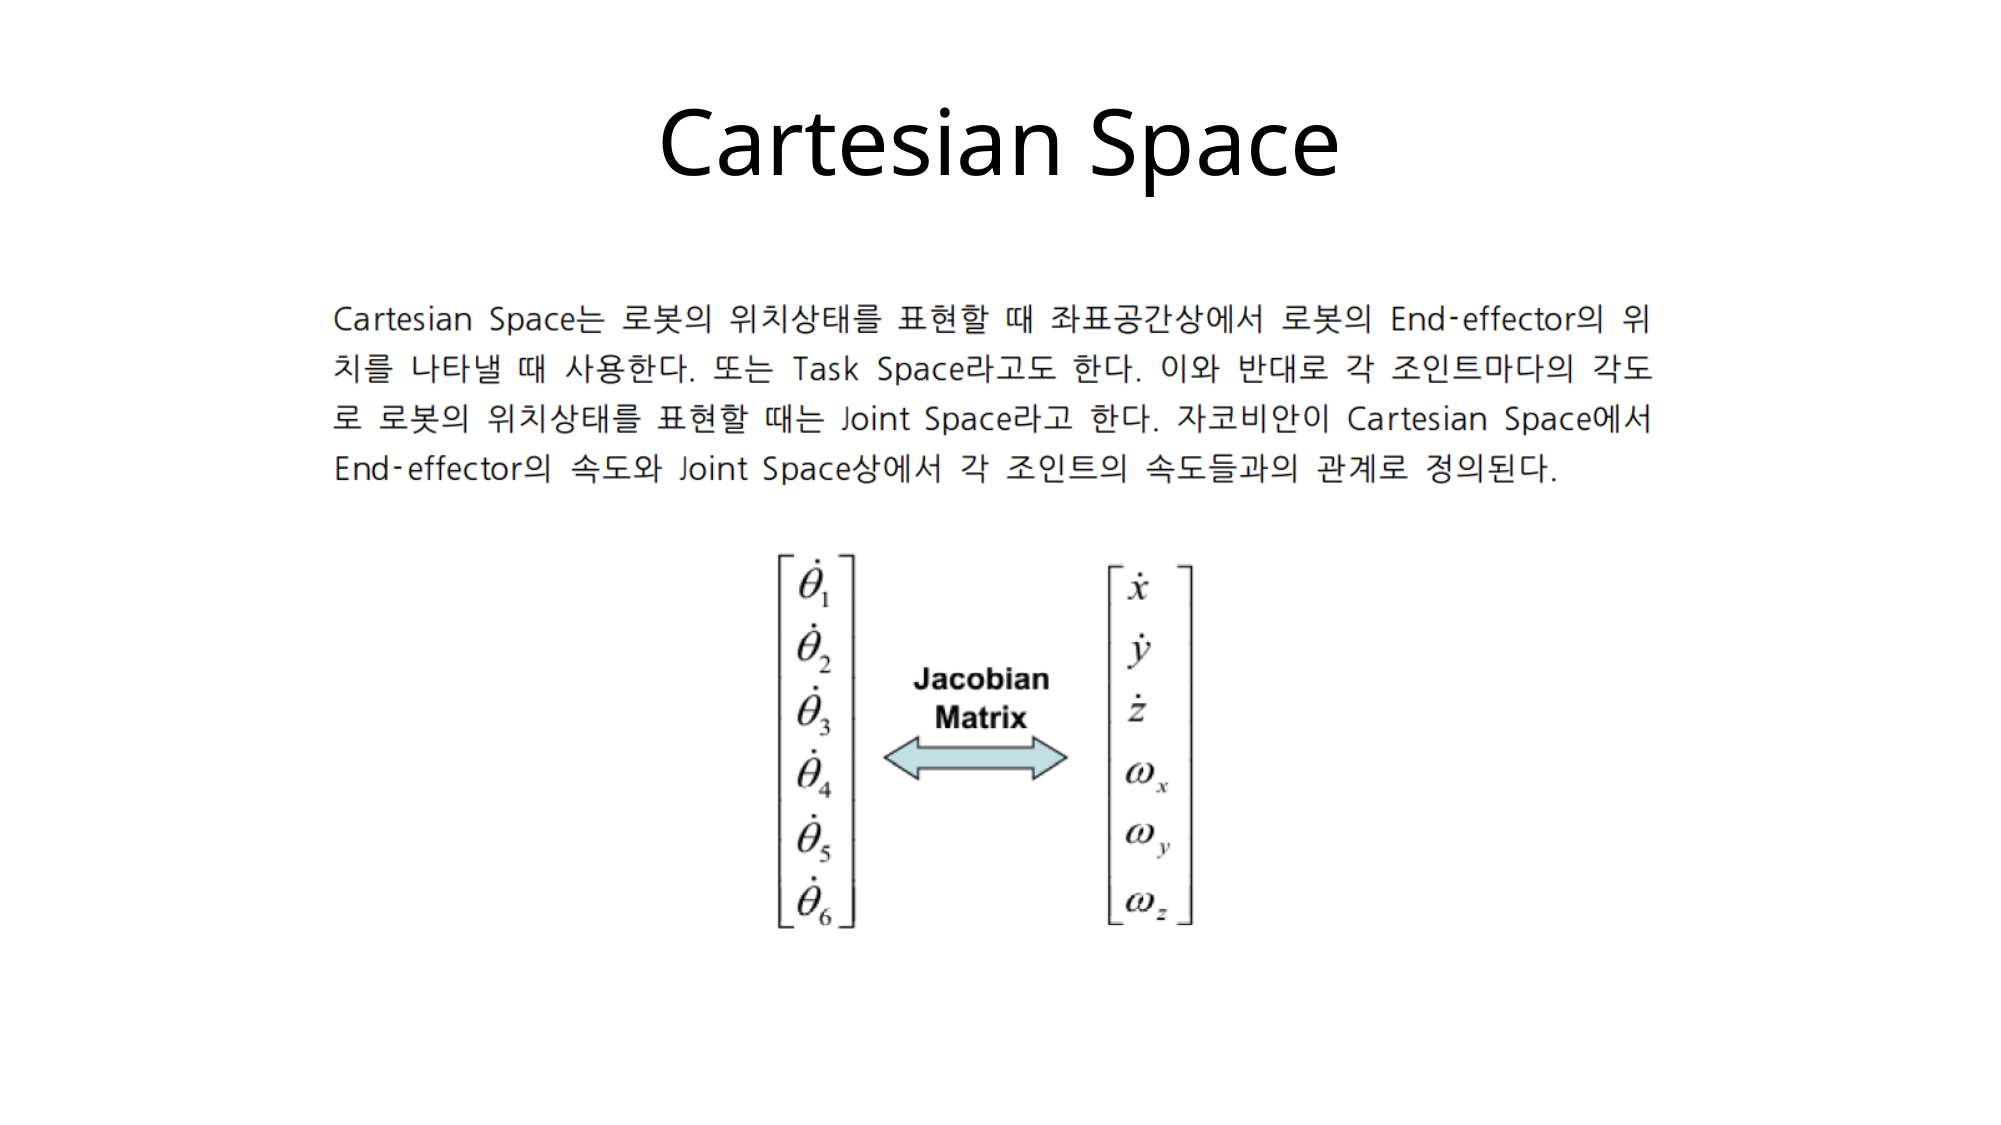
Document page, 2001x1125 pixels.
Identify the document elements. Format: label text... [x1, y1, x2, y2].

title Cartesian Space [99, 45, 1900, 233]
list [267, 261, 1732, 1006]
